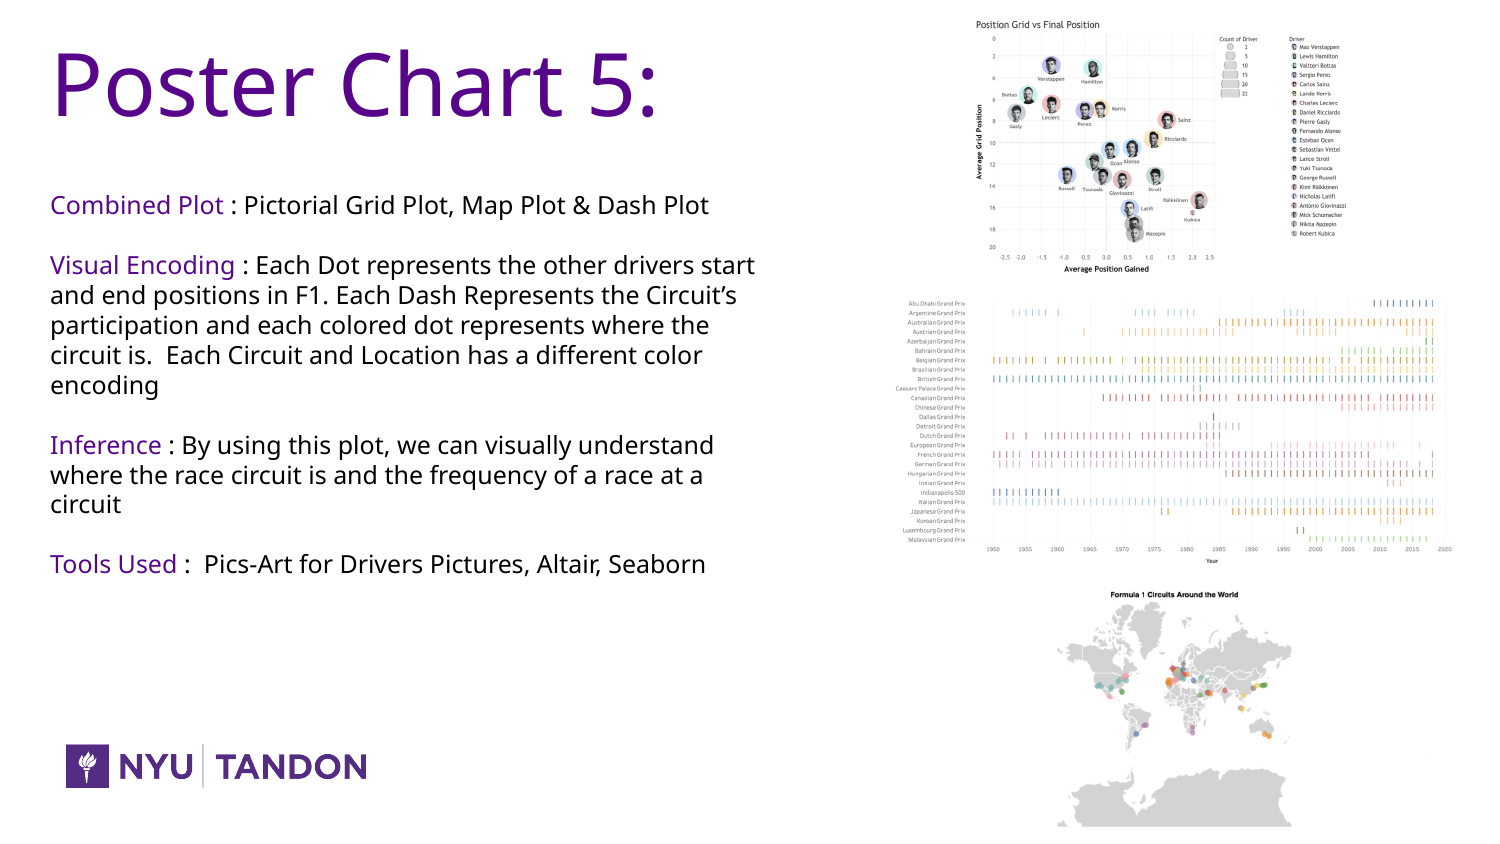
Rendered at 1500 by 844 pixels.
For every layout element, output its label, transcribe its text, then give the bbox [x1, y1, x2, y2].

picture [843, 0, 1485, 844]
picture [66, 744, 366, 788]
text_box Combined Plot : Pictorial Grid Plot, Map Plot & Dash Plot Visual Encoding : Each Dot represents the other drivers start and end positions in F1. Each Dash Represents the Circuit’s participation and each colored dot represents where the circuit is. Each Circuit and Location has a different color encoding Inference : By using this plot, we can visually understand where the race circuit is and the frequency of a race at a circuit Tools Used : Pics-Art for Drivers Pictures, Altair, Seaborn [35, 182, 793, 687]
title Poster Chart 5: [35, 30, 838, 125]
